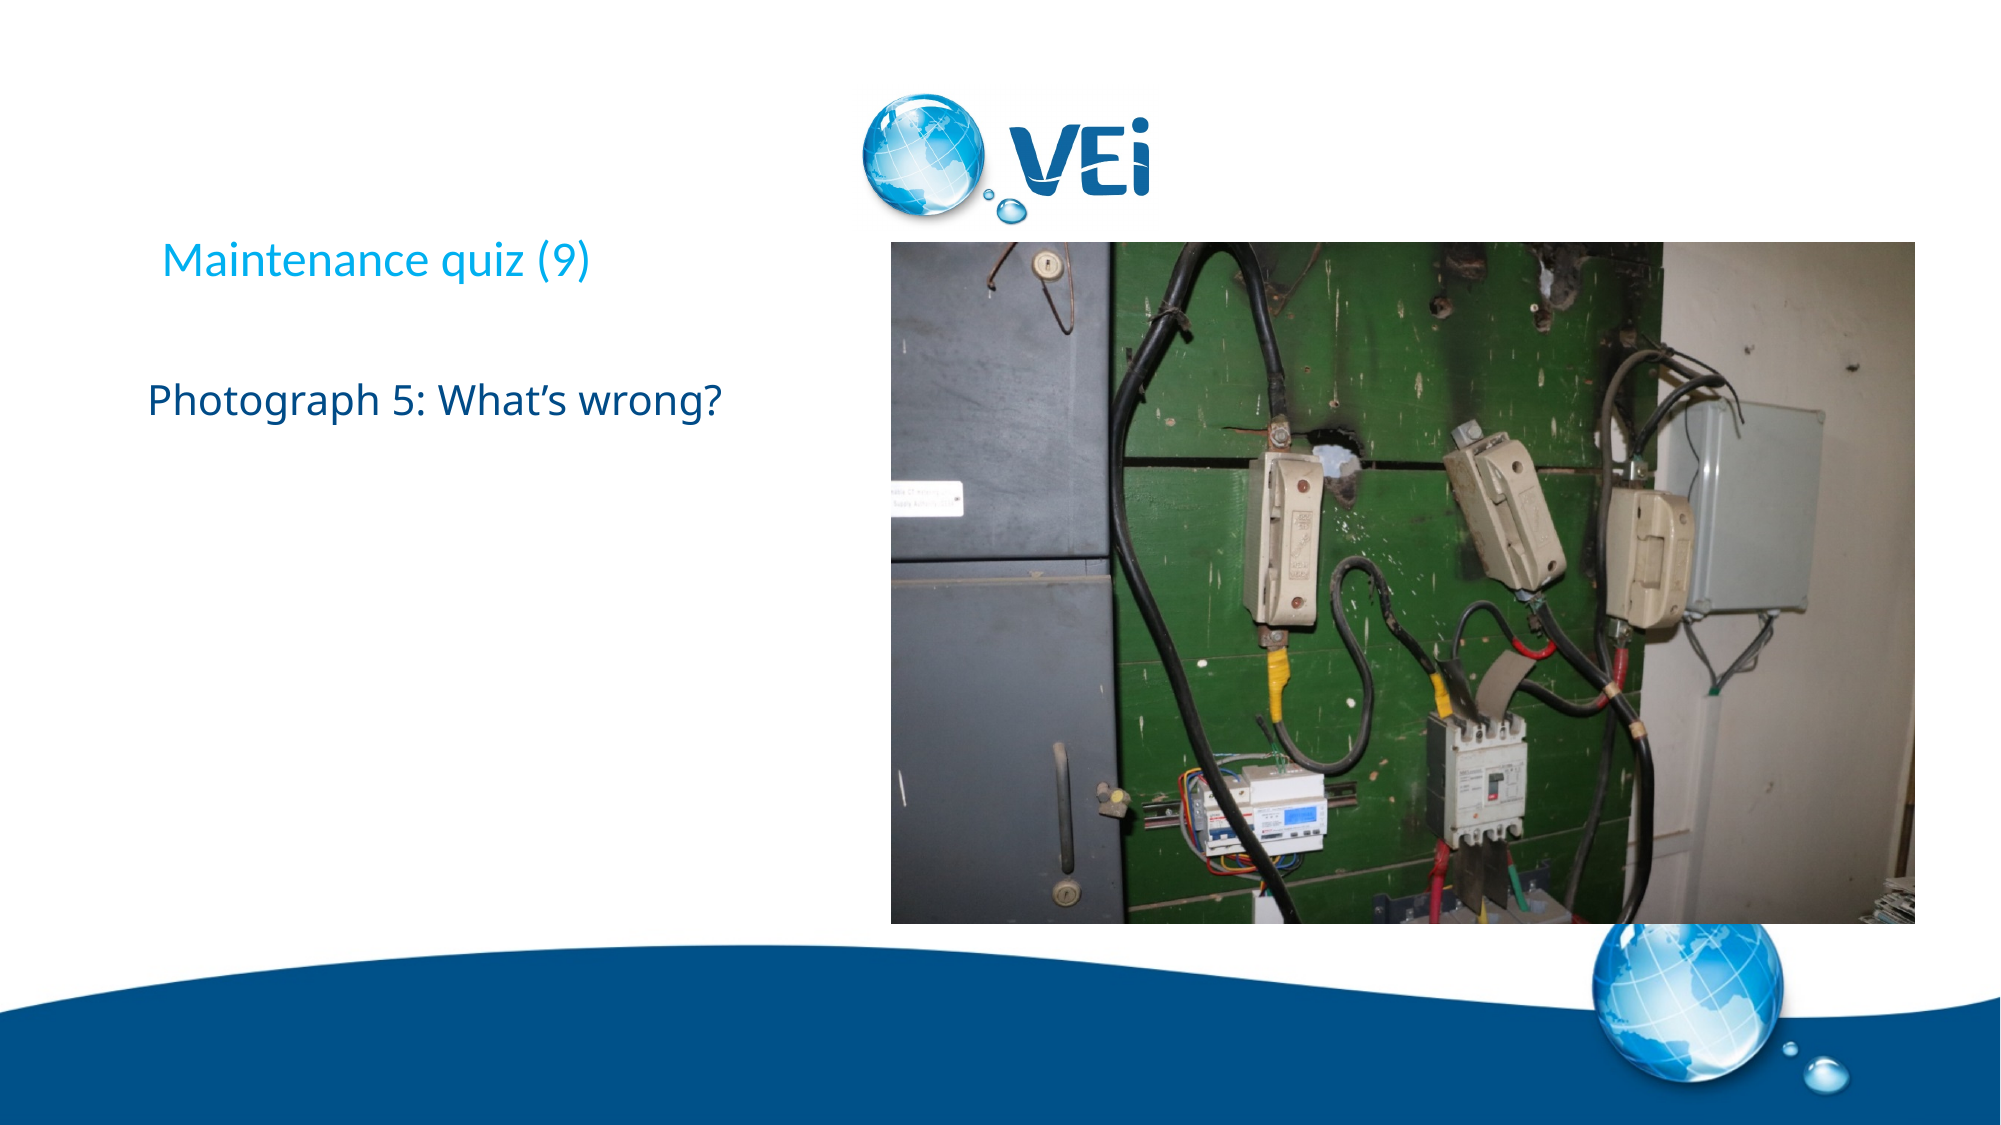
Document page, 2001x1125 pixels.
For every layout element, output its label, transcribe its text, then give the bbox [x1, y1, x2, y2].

text_box Maintenance quiz (9) [146, 219, 1854, 294]
picture [852, 84, 1159, 219]
picture [0, 242, 2001, 1125]
title Photograph 5: What’s wrong? [132, 371, 810, 800]
